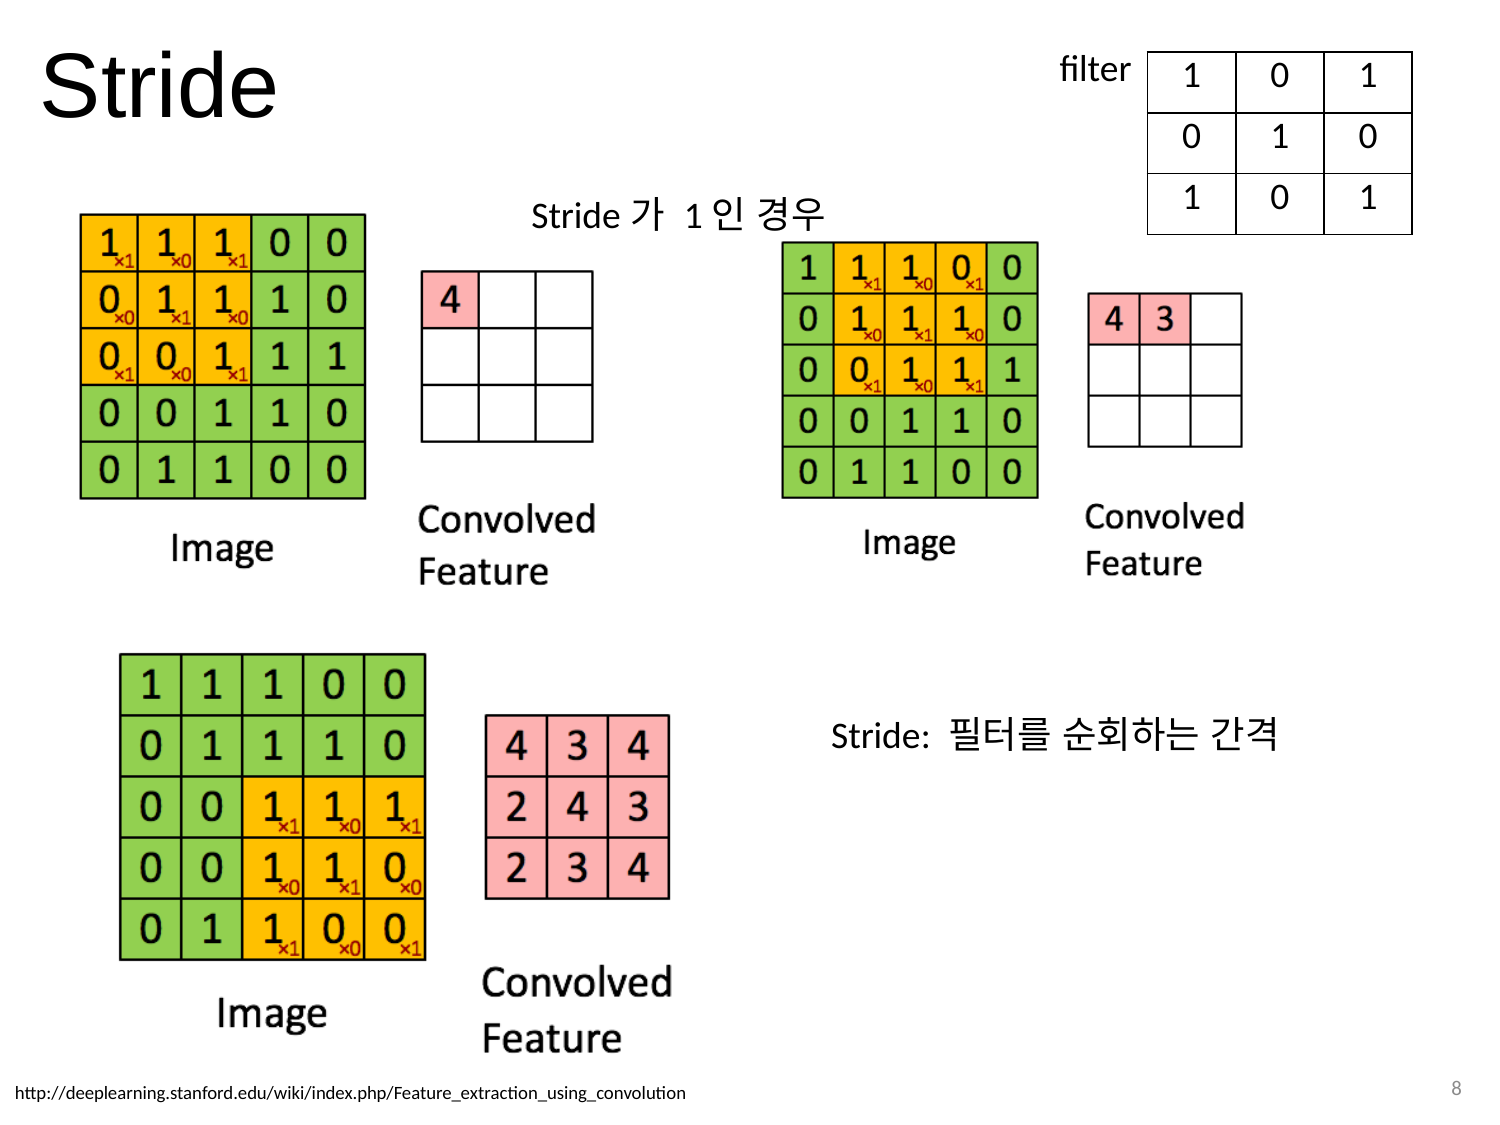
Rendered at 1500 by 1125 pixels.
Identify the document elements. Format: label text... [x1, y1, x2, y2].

picture [109, 629, 688, 1068]
title Stride [24, 17, 1477, 159]
table_cell 0 [1237, 174, 1323, 234]
table_cell 1 [1237, 114, 1323, 173]
table_header 1 [1325, 53, 1411, 112]
text_box Stride: 필터를 순회하는 간격 [816, 703, 1295, 764]
text_box http://deeplearning.stanford.edu/wiki/index.php/Feature_extraction_using_convolution [0, 1073, 750, 1111]
text_box filter [1044, 36, 1147, 96]
text_box Stride가 1인 경우 [647, 183, 841, 244]
table_cell 0 [1148, 114, 1235, 173]
table_cell 1 [1325, 174, 1411, 234]
table_cell 1 [1148, 174, 1235, 234]
table_cell 0 [1325, 114, 1411, 173]
picture [772, 234, 1266, 586]
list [24, 158, 647, 613]
table_header 1 [1148, 53, 1235, 112]
table_header 0 [1237, 53, 1323, 112]
slide_number 8 [1347, 1067, 1477, 1108]
